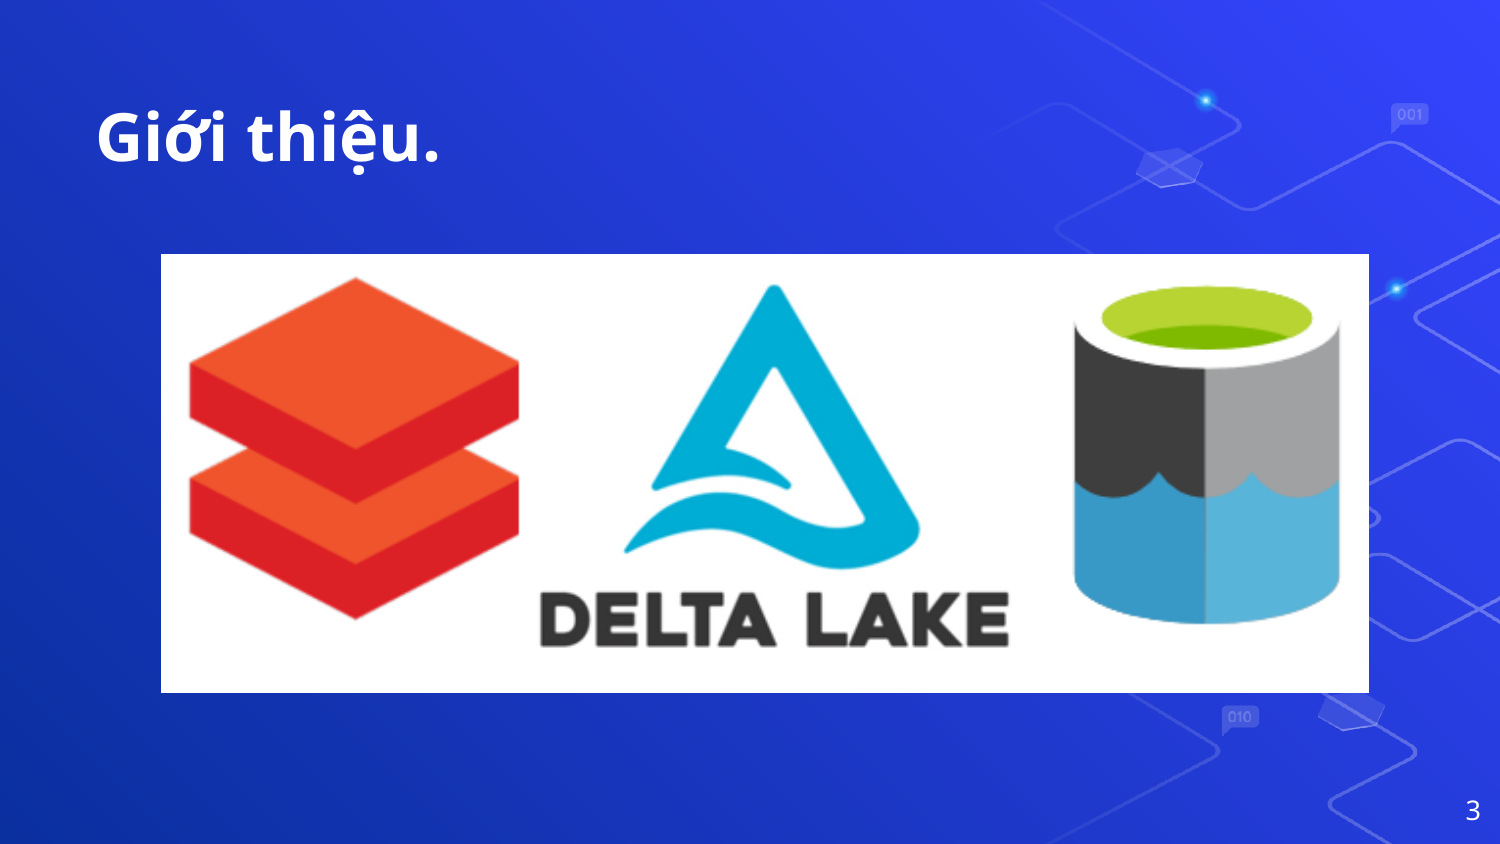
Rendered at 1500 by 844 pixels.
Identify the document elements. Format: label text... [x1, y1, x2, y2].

slide_number ‹#› [1391, 779, 1482, 844]
title Giới thiệu. [95, 33, 1082, 175]
picture [0, 0, 1500, 844]
